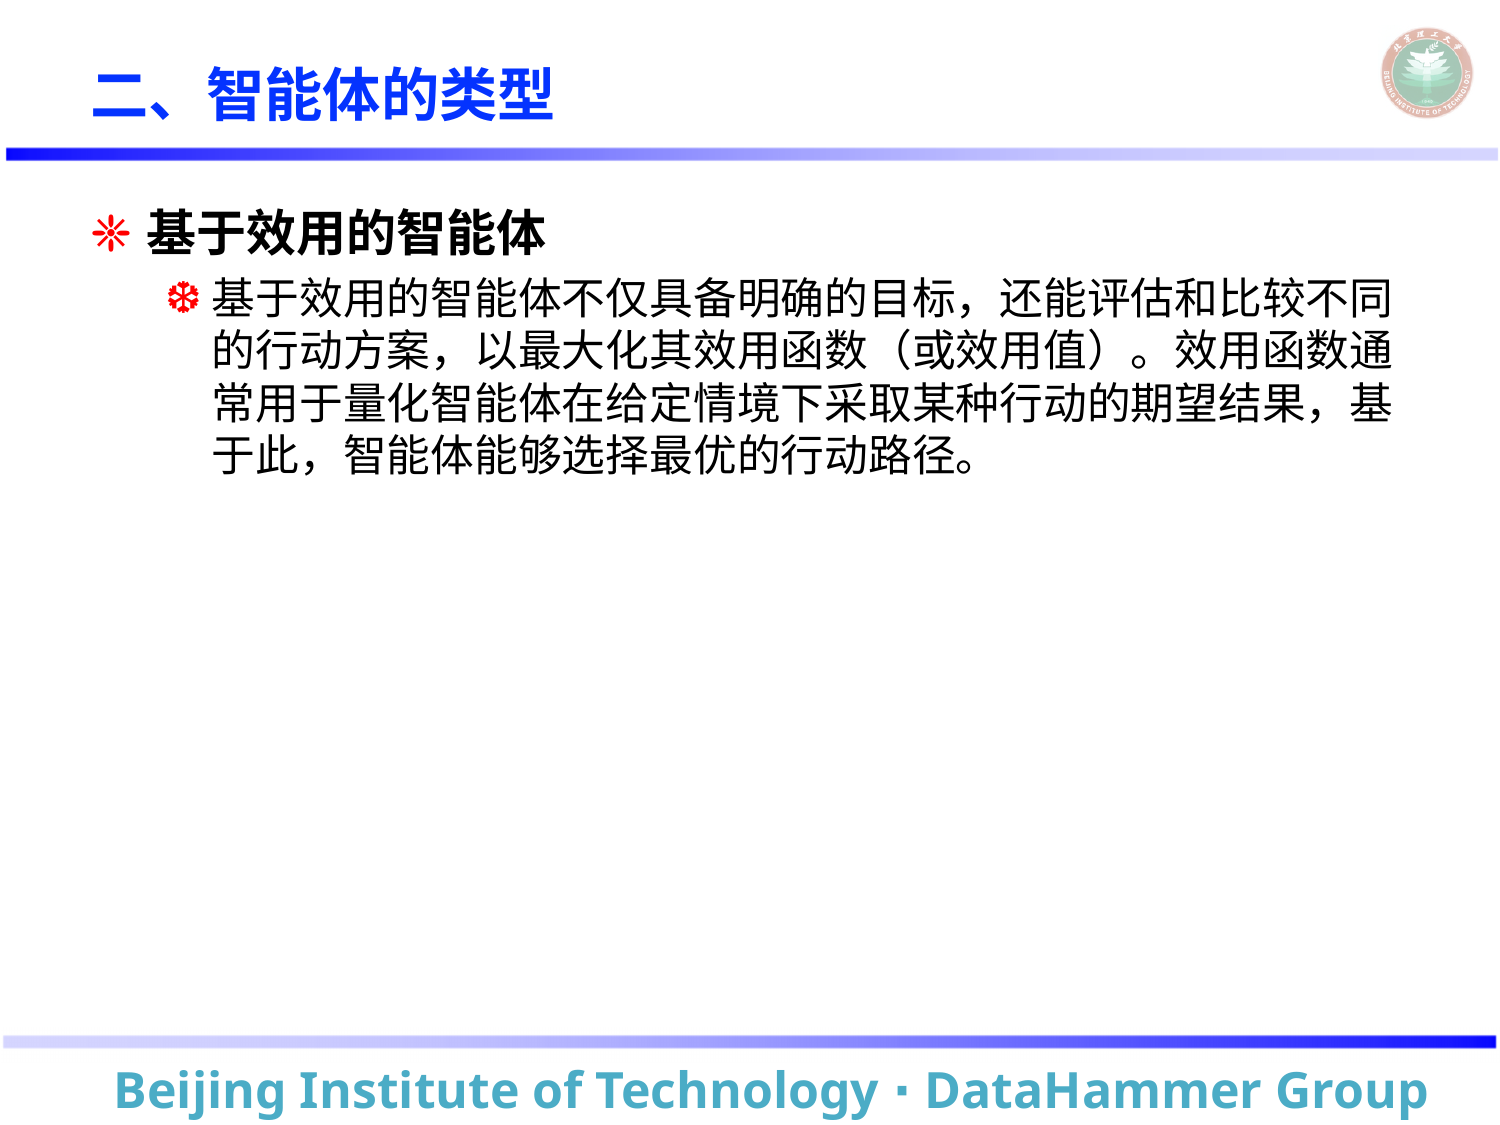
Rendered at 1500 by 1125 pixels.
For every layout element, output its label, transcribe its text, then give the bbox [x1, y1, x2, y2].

picture [3, 1028, 1500, 1062]
list 基于效用的智能体 基于效用的智能体不仅具备明确的目标，还能评估和比较不同的行动方案，以最大化其效用函数（或效用值）。效用函数通常用于量化智能体在给定情境下采取某种行动的期望结果，基于此，智能体能够选择最优的行动路径。 [75, 194, 1425, 1026]
title 二、智能体的类型 [75, 38, 1425, 148]
picture [0, 133, 1500, 169]
